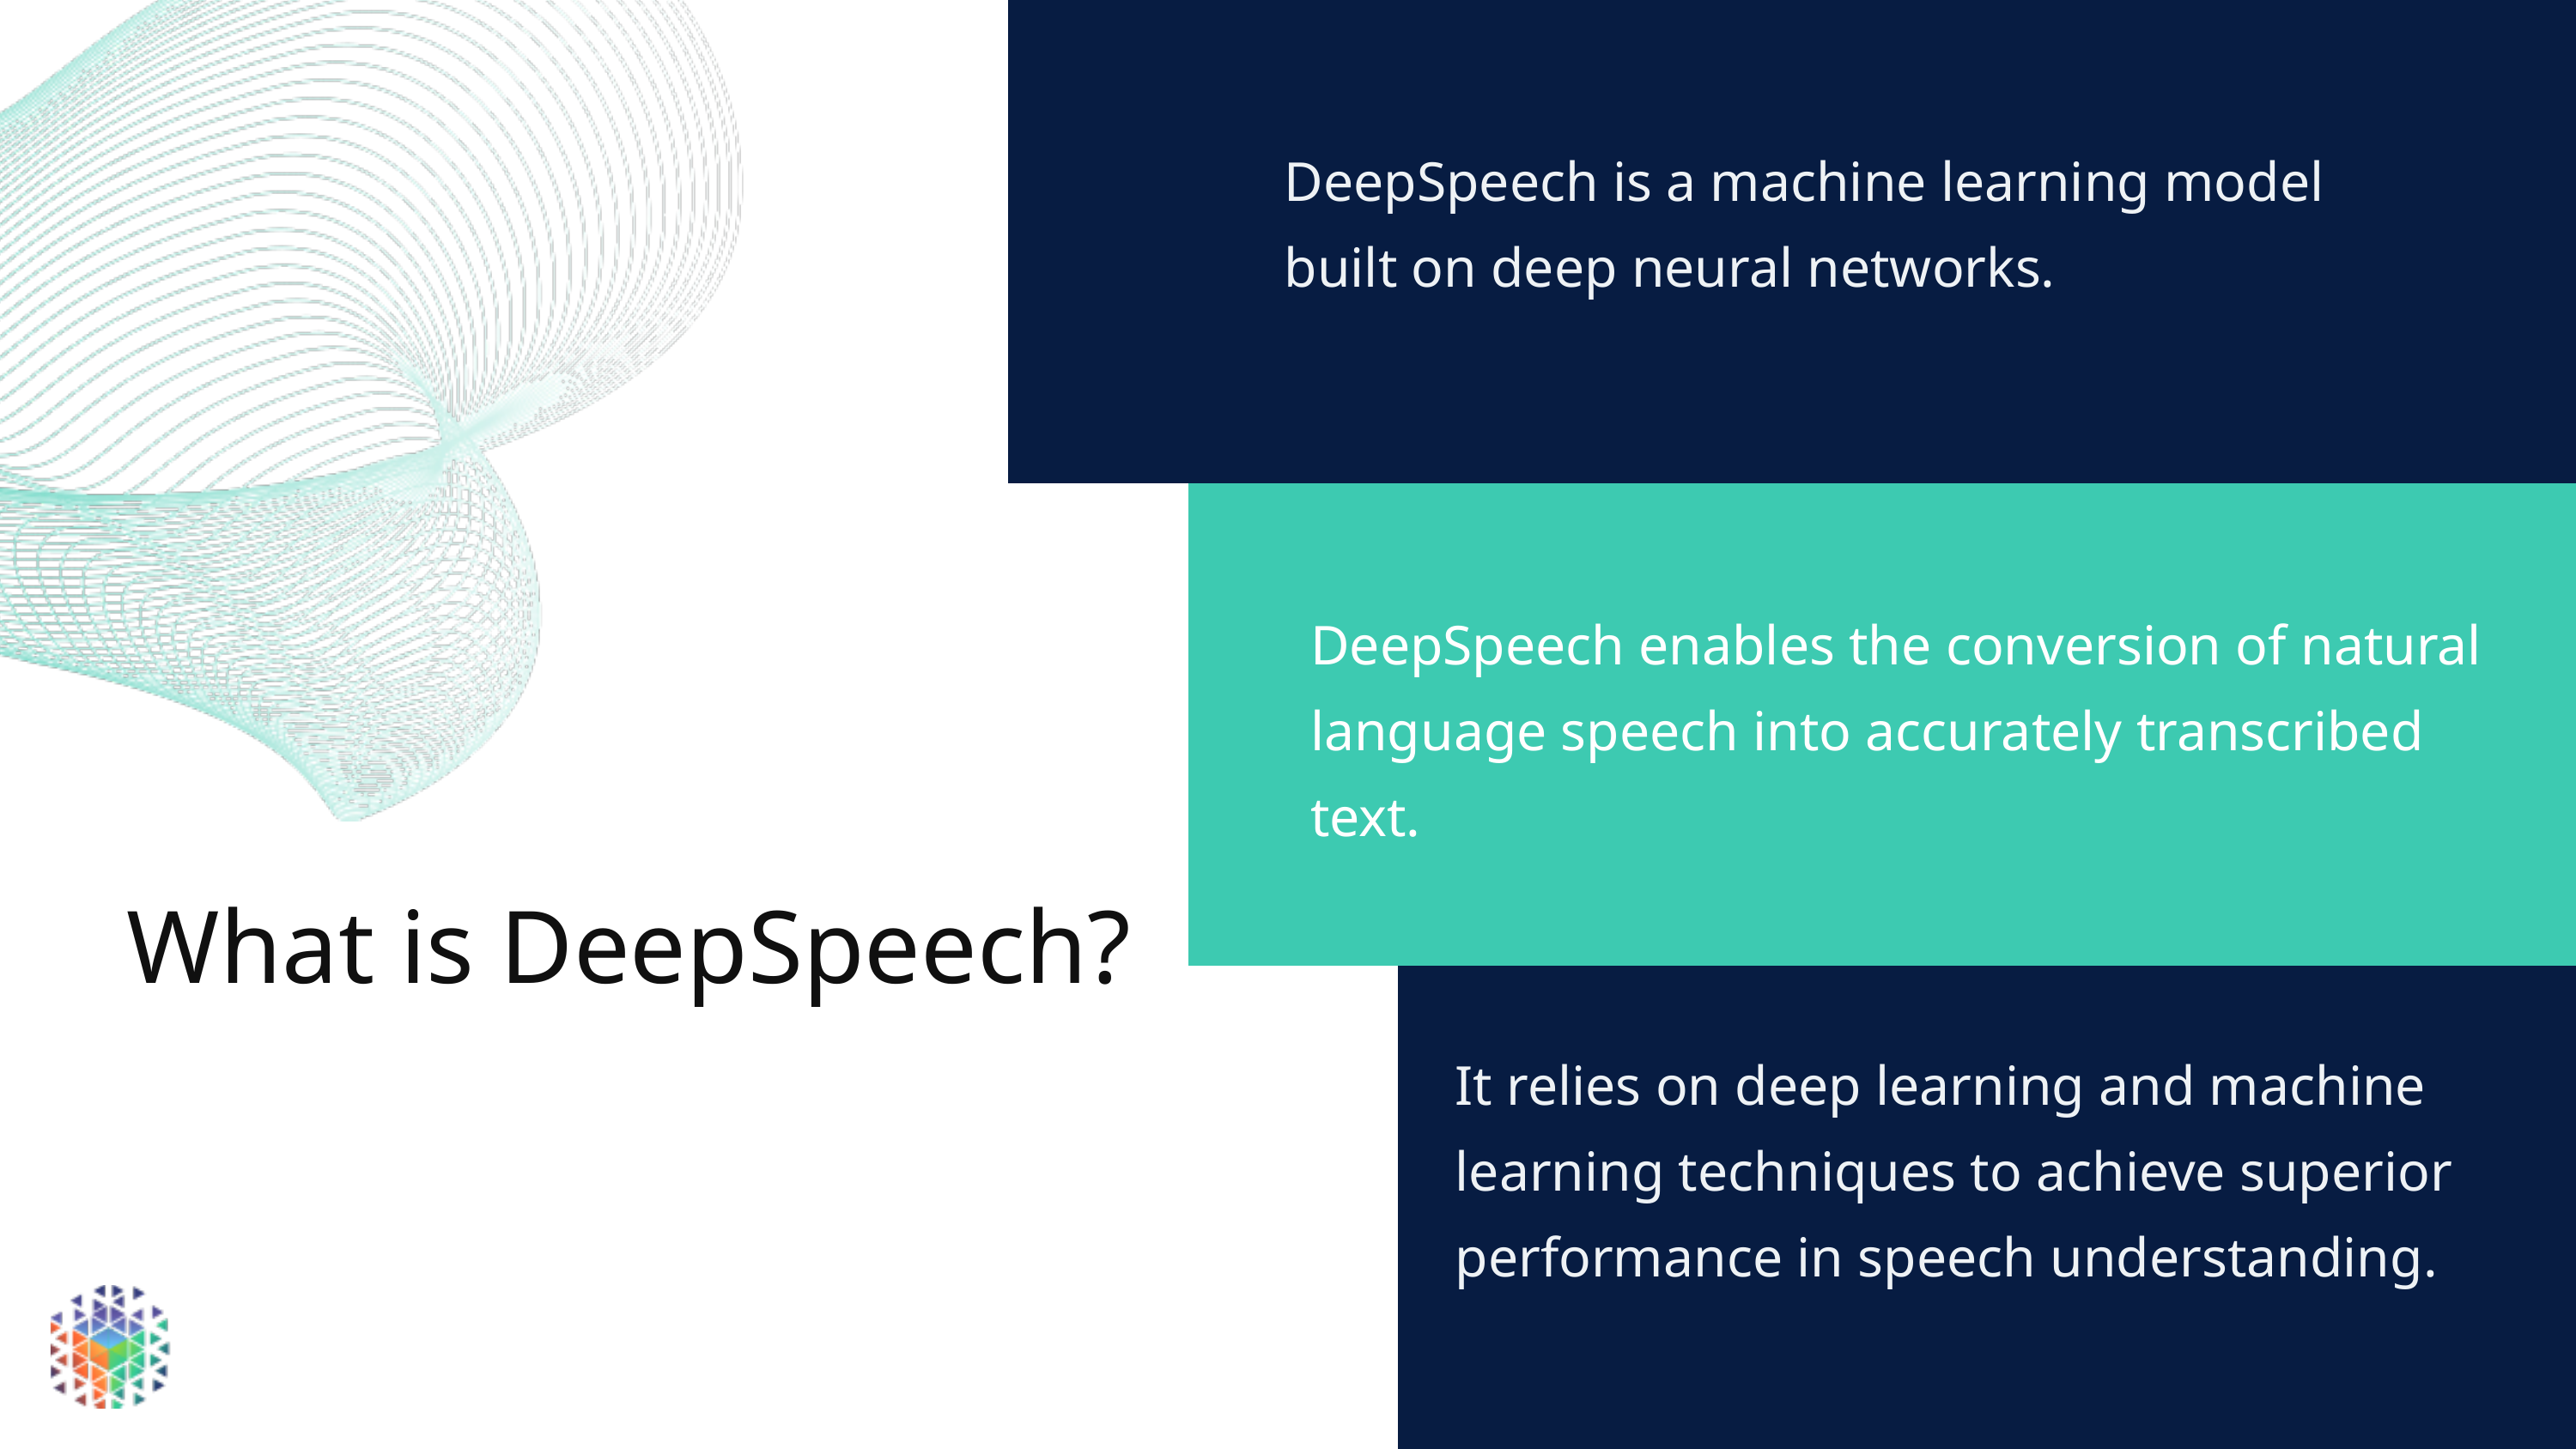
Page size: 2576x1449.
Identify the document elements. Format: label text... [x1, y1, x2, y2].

text_box [50, 1285, 173, 1409]
text_box What is DeepSpeech? [126, 882, 1189, 1003]
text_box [1007, 0, 2576, 483]
text_box [0, 0, 748, 822]
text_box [1397, 965, 2576, 1449]
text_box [1188, 482, 2576, 967]
